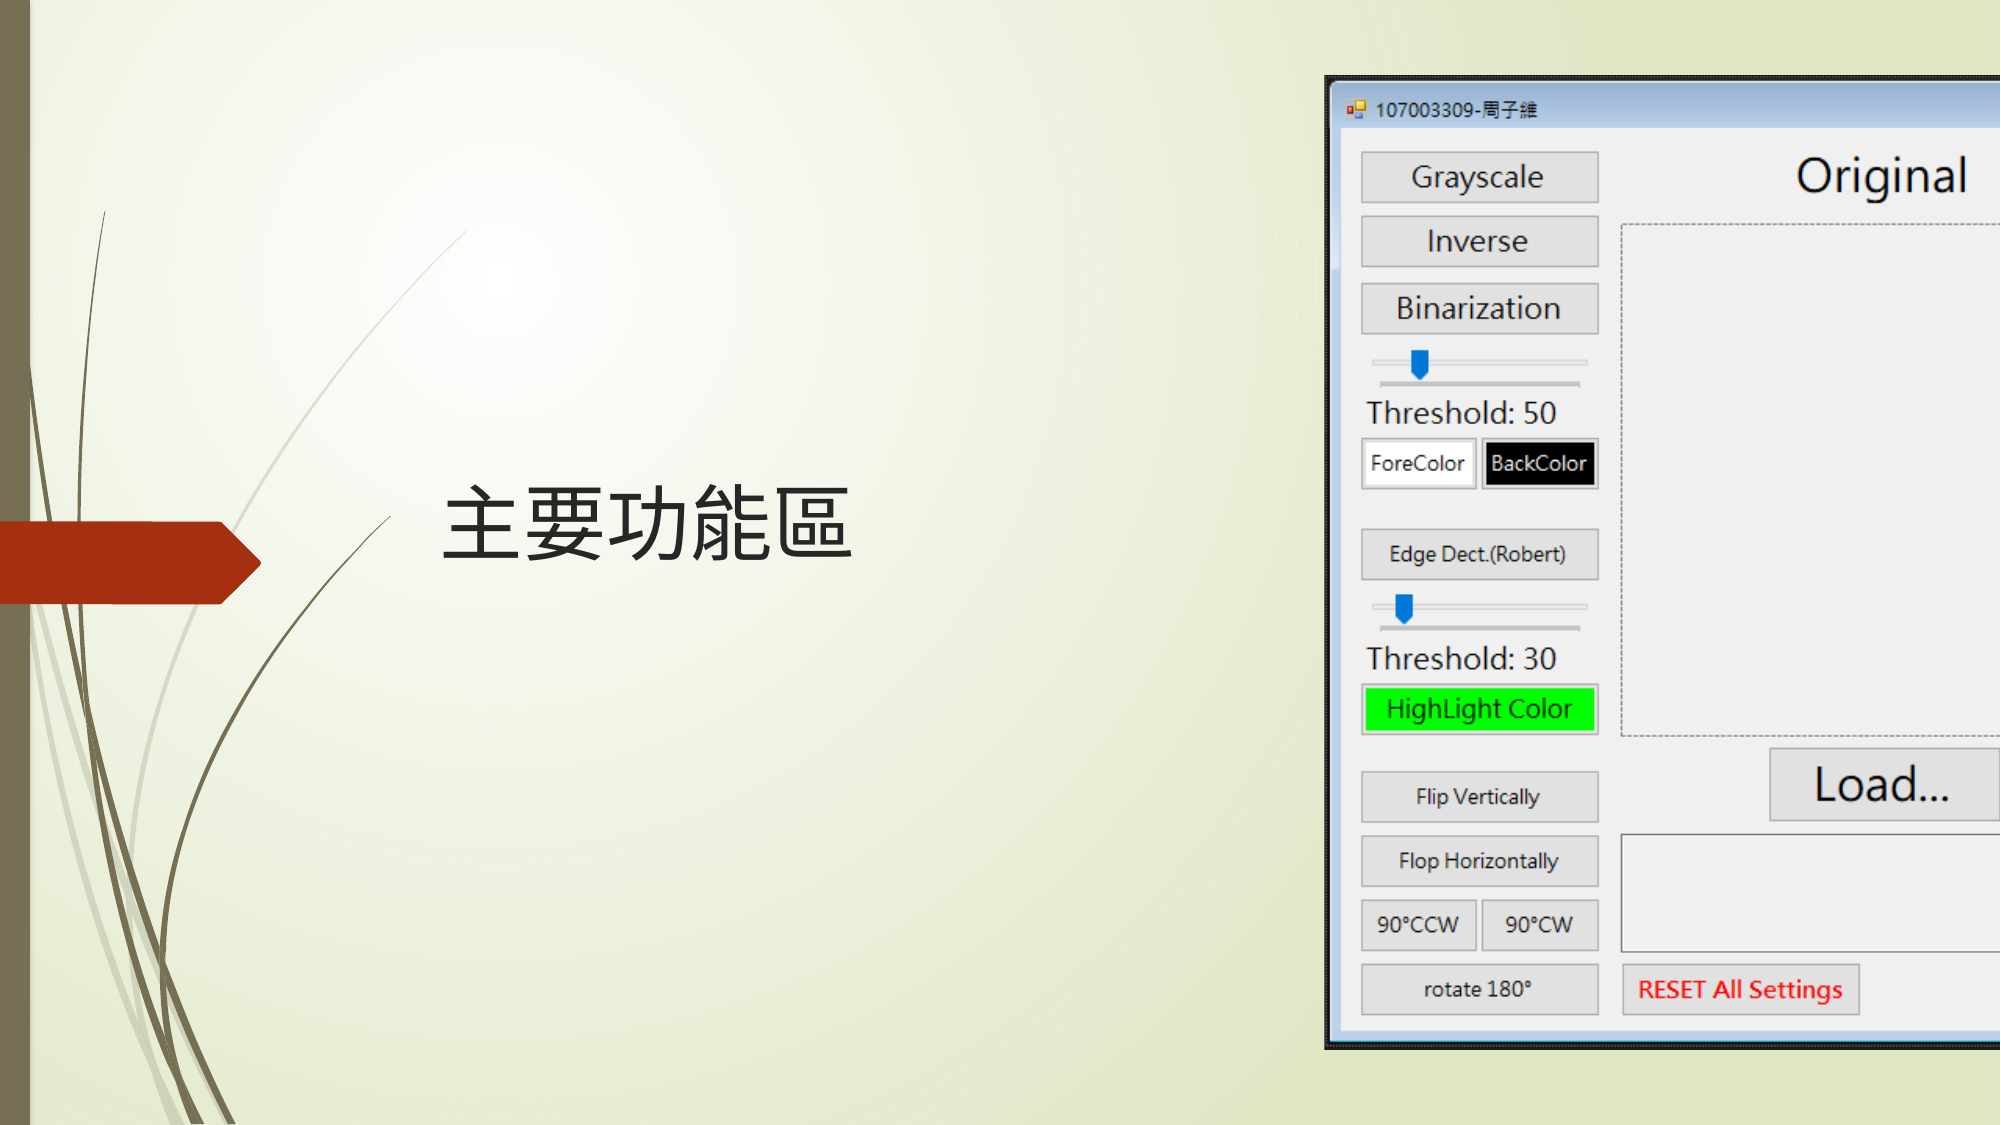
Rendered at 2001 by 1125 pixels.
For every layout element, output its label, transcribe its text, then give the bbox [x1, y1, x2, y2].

title 主要功能區 [424, 337, 1319, 579]
picture [1323, 75, 2000, 1050]
